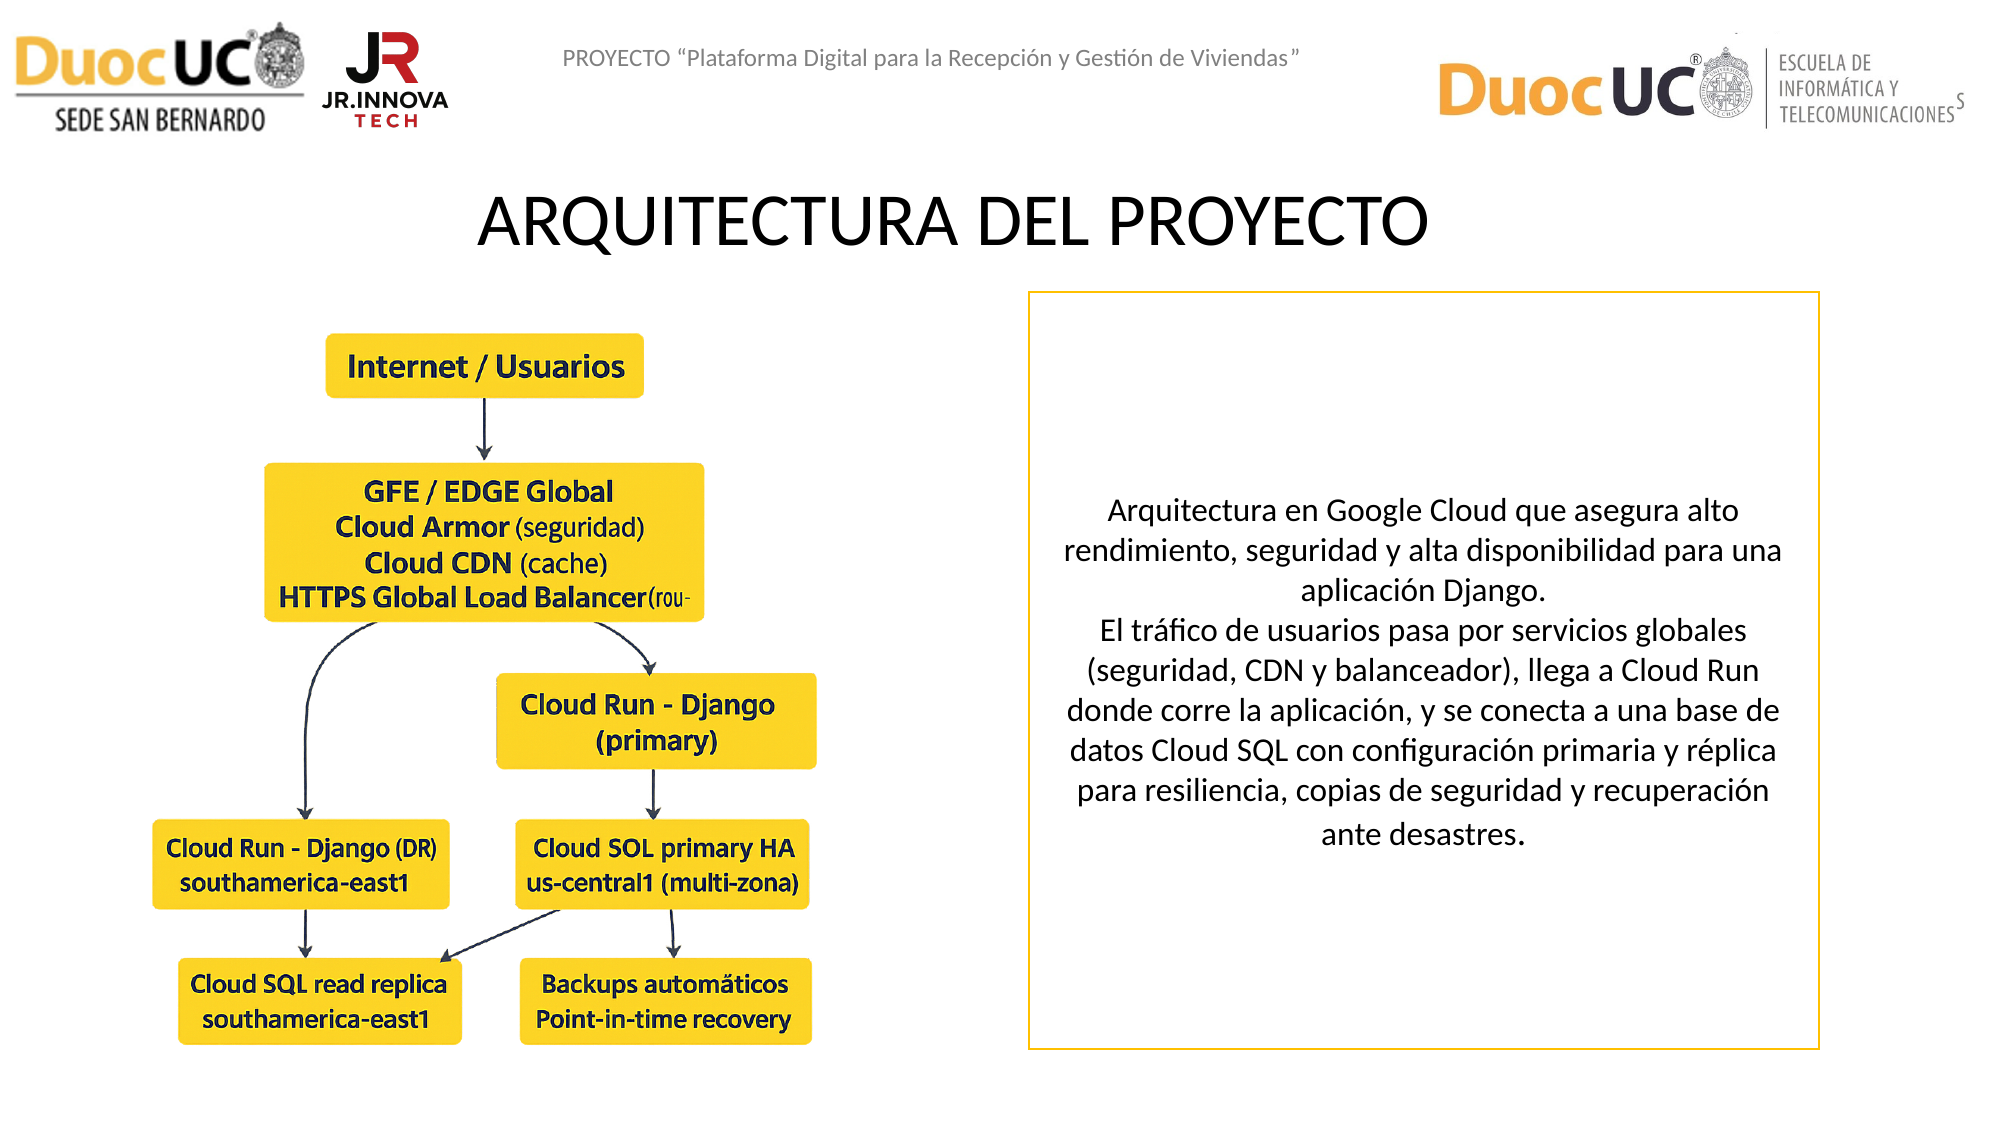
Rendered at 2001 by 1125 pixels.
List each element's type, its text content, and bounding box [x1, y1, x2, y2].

picture [96, 273, 872, 1049]
picture [1438, 20, 1965, 163]
text_box PROYECTO “Plataforma Digital para la Recepción y Gestión de Viviendas” [547, 34, 1353, 79]
picture [0, 2, 466, 163]
text_box Arquitectura en Google Cloud que asegura alto rendimiento, seguridad y alta disponibilidad para una aplicación Django. El tráfico de usuarios pasa por servicios globales (seguridad, CDN y balanceador), llega a Cloud Run donde corre la aplicación, y se conecta a una base de datos Cloud SQL con configuración primaria y réplica para resiliencia, copias de seguridad y recuperación ante desastres. [1028, 291, 1820, 1050]
text_box ARQUITECTURA DEL PROYECTO [0, 162, 1955, 328]
